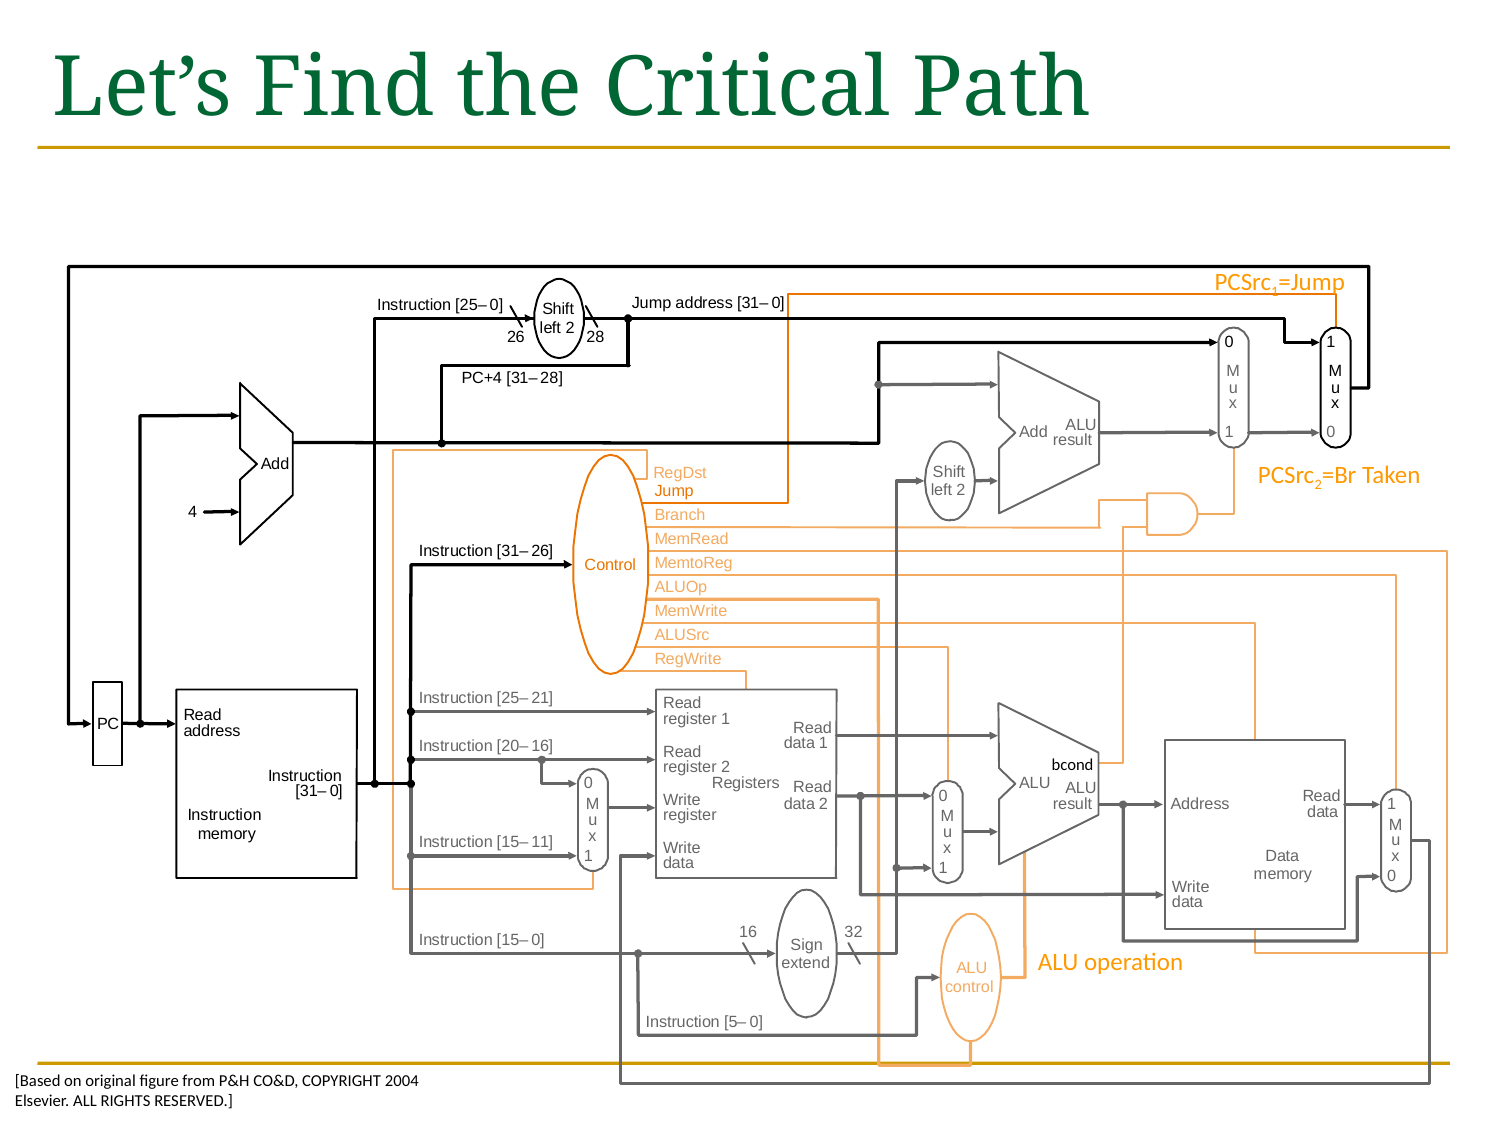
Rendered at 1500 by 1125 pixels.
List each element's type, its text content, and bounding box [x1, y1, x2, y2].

text_box [Based on original figure from P&H CO&D, COPYRIGHT 2004 Elsevier. ALL RIGHTS RESERVED.] [0, 1062, 450, 1118]
picture [65, 262, 1451, 1087]
title Let’s Find the Critical Path [37, 24, 1450, 200]
